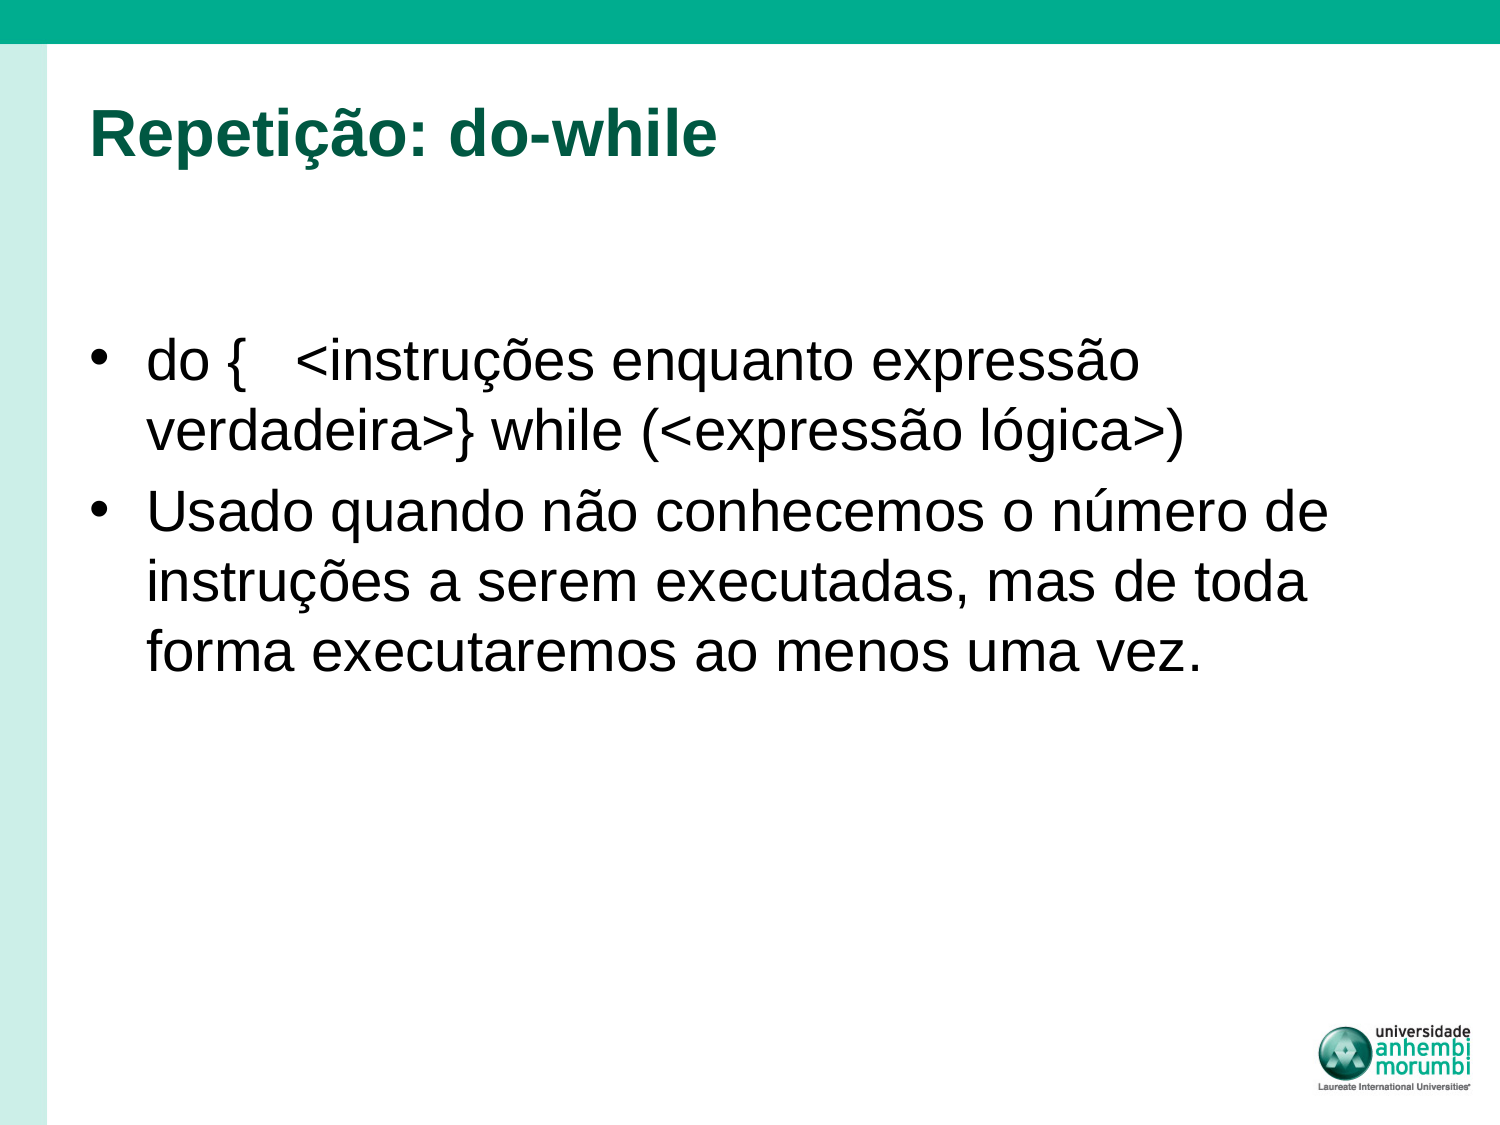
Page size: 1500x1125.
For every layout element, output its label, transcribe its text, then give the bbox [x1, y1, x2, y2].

title Repetição: do-while [75, 82, 1425, 233]
picture [0, 0, 1500, 1125]
list do { <instruções enquanto expressão verdadeira> } while (<expressão lógica>) Usado quando não conhecemos o número de instruções a serem executadas, mas de toda forma executaremos ao menos uma vez. [75, 314, 1459, 1008]
